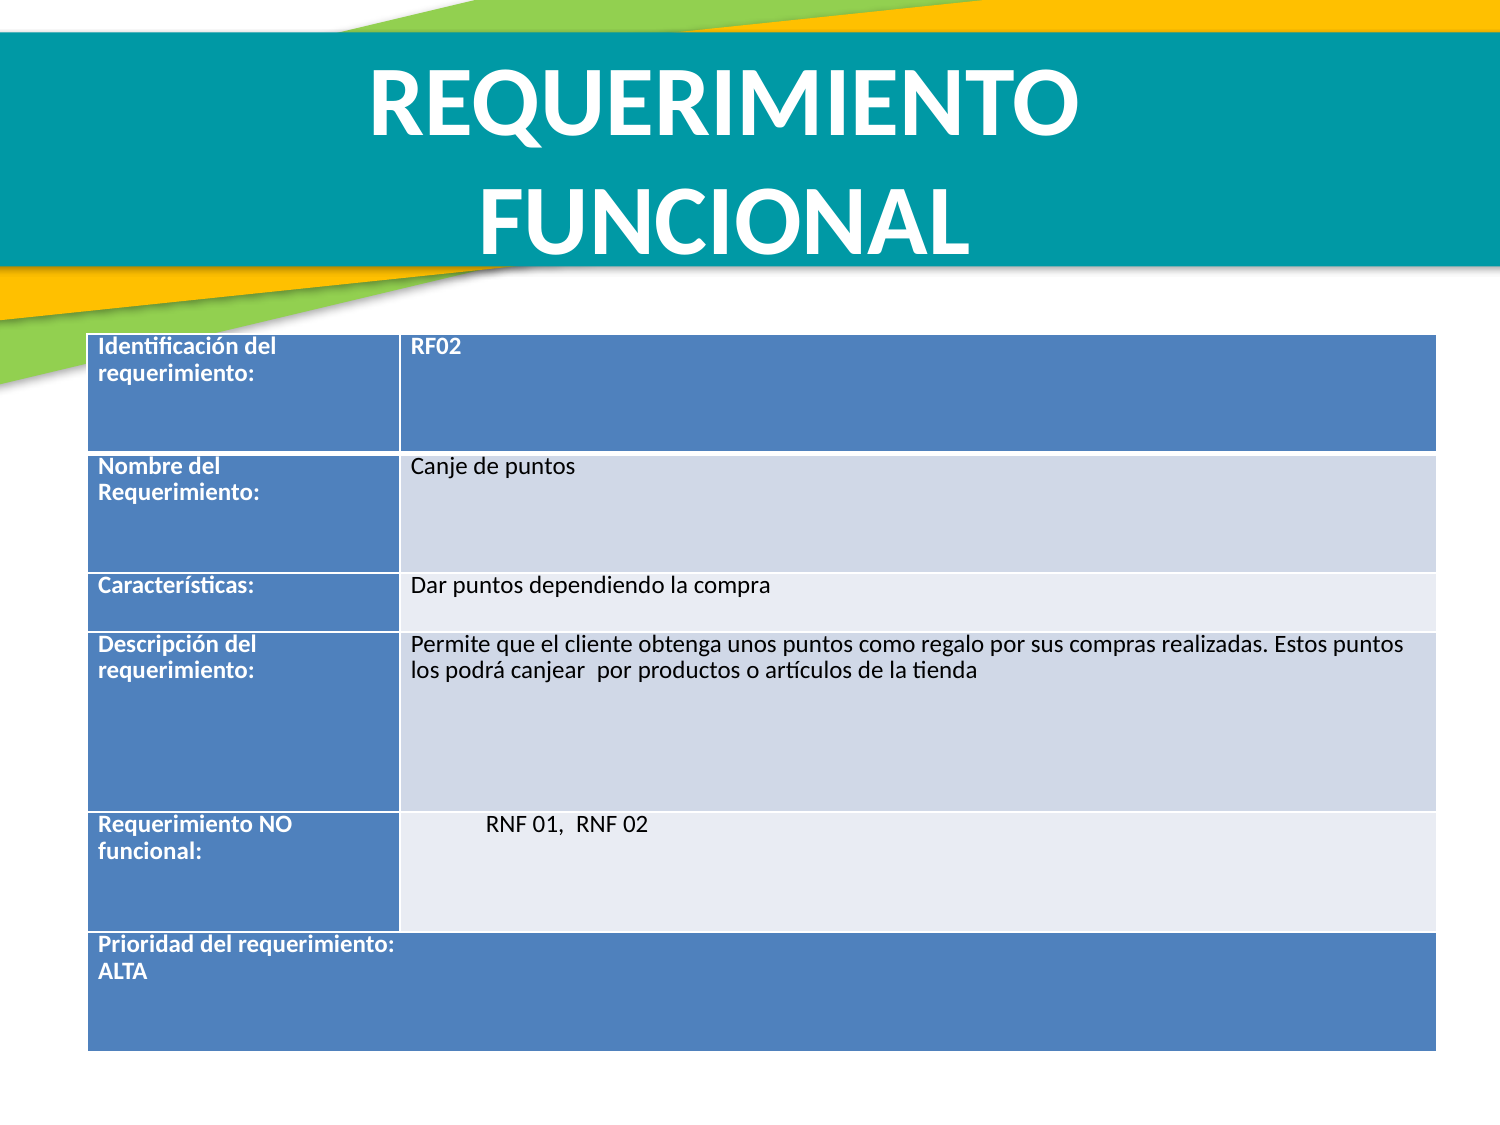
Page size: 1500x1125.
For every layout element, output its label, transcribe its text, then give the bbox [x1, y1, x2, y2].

table_cell Prioridad del requerimiento: ALTA [88, 933, 1436, 1051]
table_header Identificación del requerimiento: [88, 335, 399, 451]
table_cell Permite que el cliente obtenga unos puntos como regalo por sus compras realizadas. Estos puntos los podrá canjear por productos o artículos de la tienda [401, 633, 1436, 811]
table_cell Dar puntos dependiendo la compra [401, 574, 1436, 631]
table_cell Características: [88, 574, 399, 631]
table_cell RNF 01, RNF 02 [401, 813, 1436, 931]
table_cell Descripción del requerimiento: [88, 633, 399, 811]
table_cell Canje de puntos [401, 456, 1436, 572]
table_cell Nombre del Requerimiento: [88, 456, 399, 572]
table_cell Requerimiento NO funcional: [88, 813, 399, 931]
text_box REQUERIMIENTO FUNCIONAL [259, 78, 1190, 232]
table_header RF02 [401, 335, 1436, 451]
